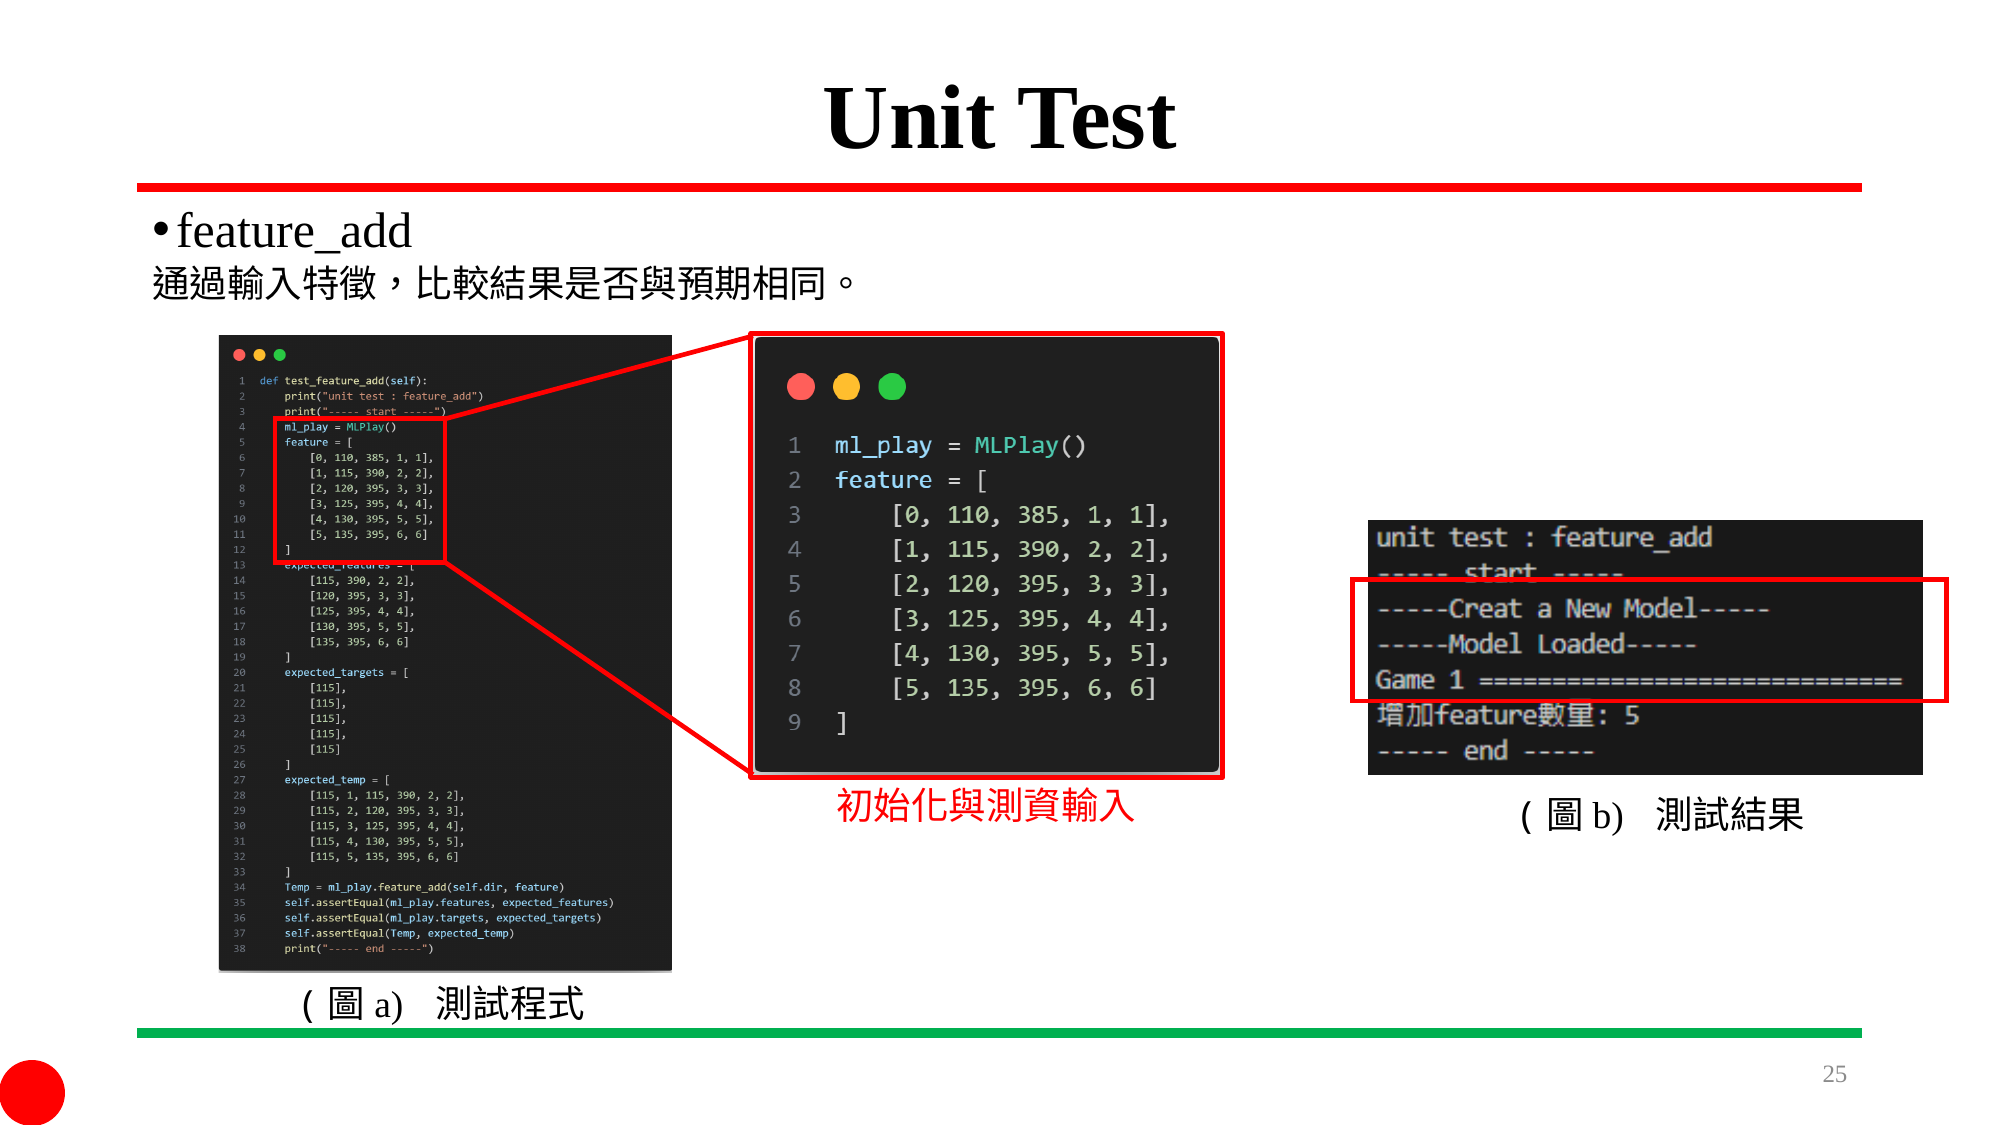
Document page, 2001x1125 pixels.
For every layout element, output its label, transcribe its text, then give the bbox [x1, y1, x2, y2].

text_box [1351, 579, 1368, 702]
text_box 初始化與測資輸入 [821, 775, 1152, 835]
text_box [445, 335, 754, 419]
picture [218, 335, 672, 973]
title Unit Test [137, 59, 1863, 178]
list feature_add 通過輸入特徵，比較結果是否與預期相同。 [137, 197, 1863, 1024]
text_box [0, 1060, 65, 1125]
slide_number 25 [1412, 1042, 1863, 1103]
text_box (圖a) 測試程式 [281, 973, 600, 1032]
text_box [1923, 579, 1948, 702]
text_box (圖b) 測試結果 [1500, 783, 1821, 844]
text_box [445, 562, 754, 775]
picture [1368, 520, 1923, 775]
picture [753, 335, 1221, 775]
